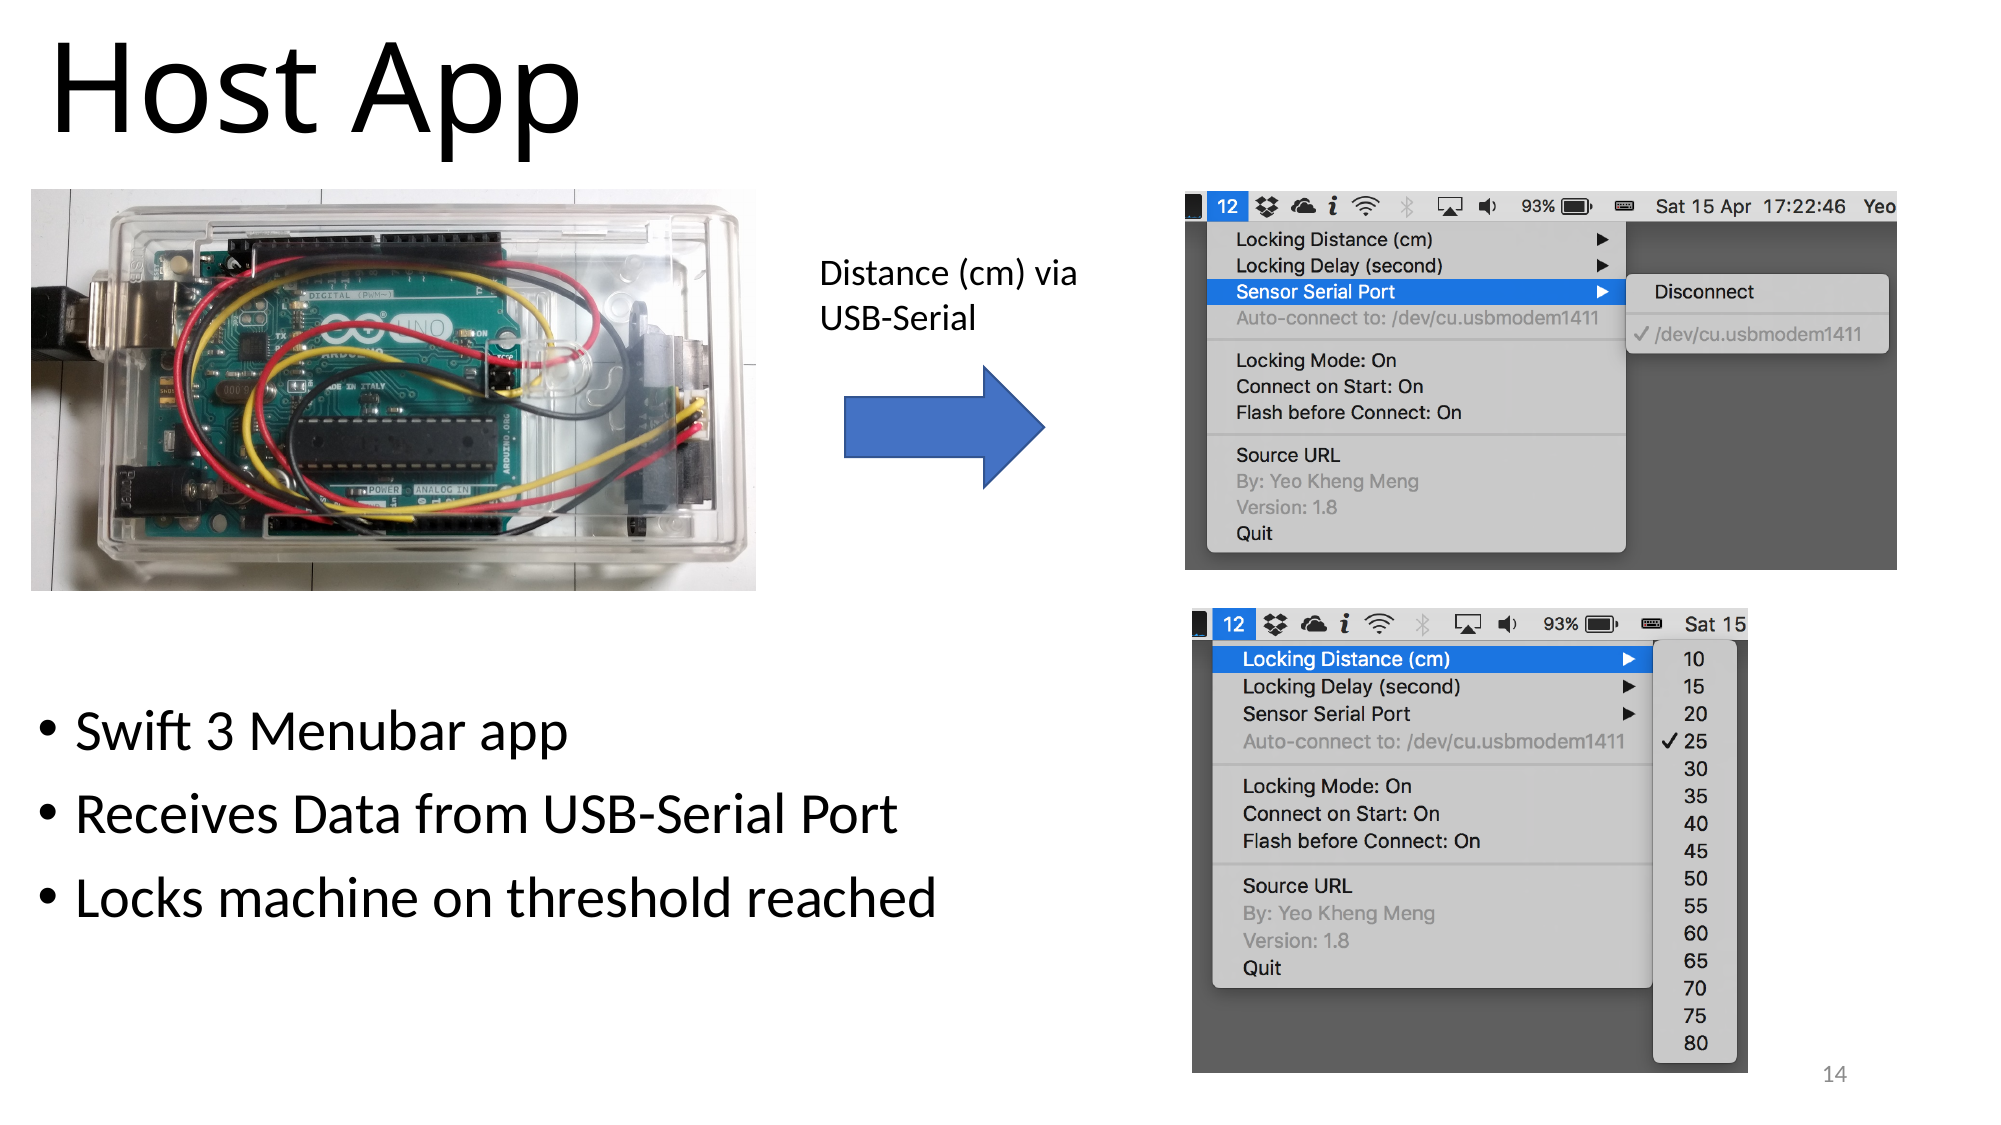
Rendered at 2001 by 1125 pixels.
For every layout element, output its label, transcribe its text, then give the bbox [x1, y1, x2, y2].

picture [1192, 608, 1748, 1073]
text_box [844, 364, 1046, 490]
text_box Distance (cm) via USB-Serial [804, 240, 1094, 346]
picture [1185, 191, 1897, 570]
picture [30, 189, 756, 591]
list Swift 3 Menubar app Receives Data from USB-Serial Port Locks machine on threshold reached [22, 692, 1748, 1125]
title Host App [31, 12, 1756, 172]
slide_number 14 [1412, 1042, 1863, 1103]
